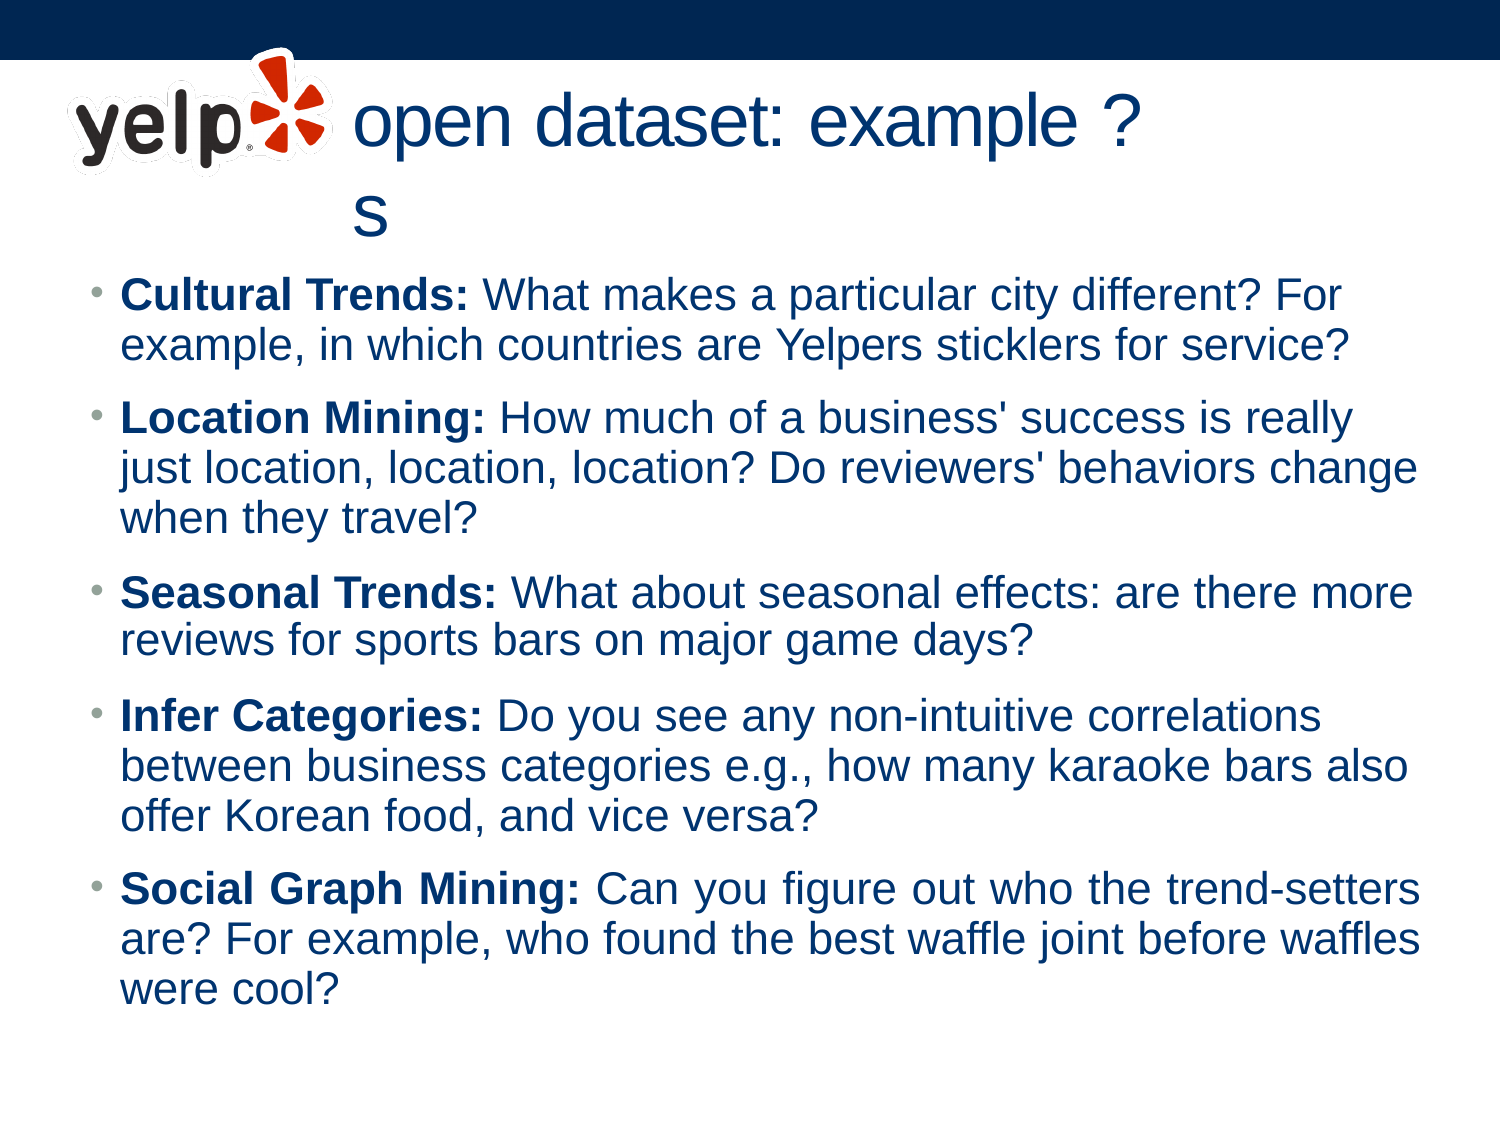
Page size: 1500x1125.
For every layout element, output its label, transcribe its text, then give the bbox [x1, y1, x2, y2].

title open dataset: example ?s [350, 69, 1163, 260]
picture [45, 24, 355, 201]
text_box Cultural Trends: What makes a particular city different? For example, in which countries are Yelpers sticklers for service? Location Mining: How much of a business' success is really just location, location, location? Do reviewers' behaviors change when they travel? Seasonal Trends: What about seasonal effects: are there more reviews for sports bars on major game days? Infer Categories: Do you see any non-intuitive correlations between business categories e.g., how many karaoke bars also offer Korean food, and vice versa? Social Graph Mining: Can you figure out who the trend-setters are? For example, who found the best waffle joint before waffles were cool? [87, 261, 1422, 1014]
